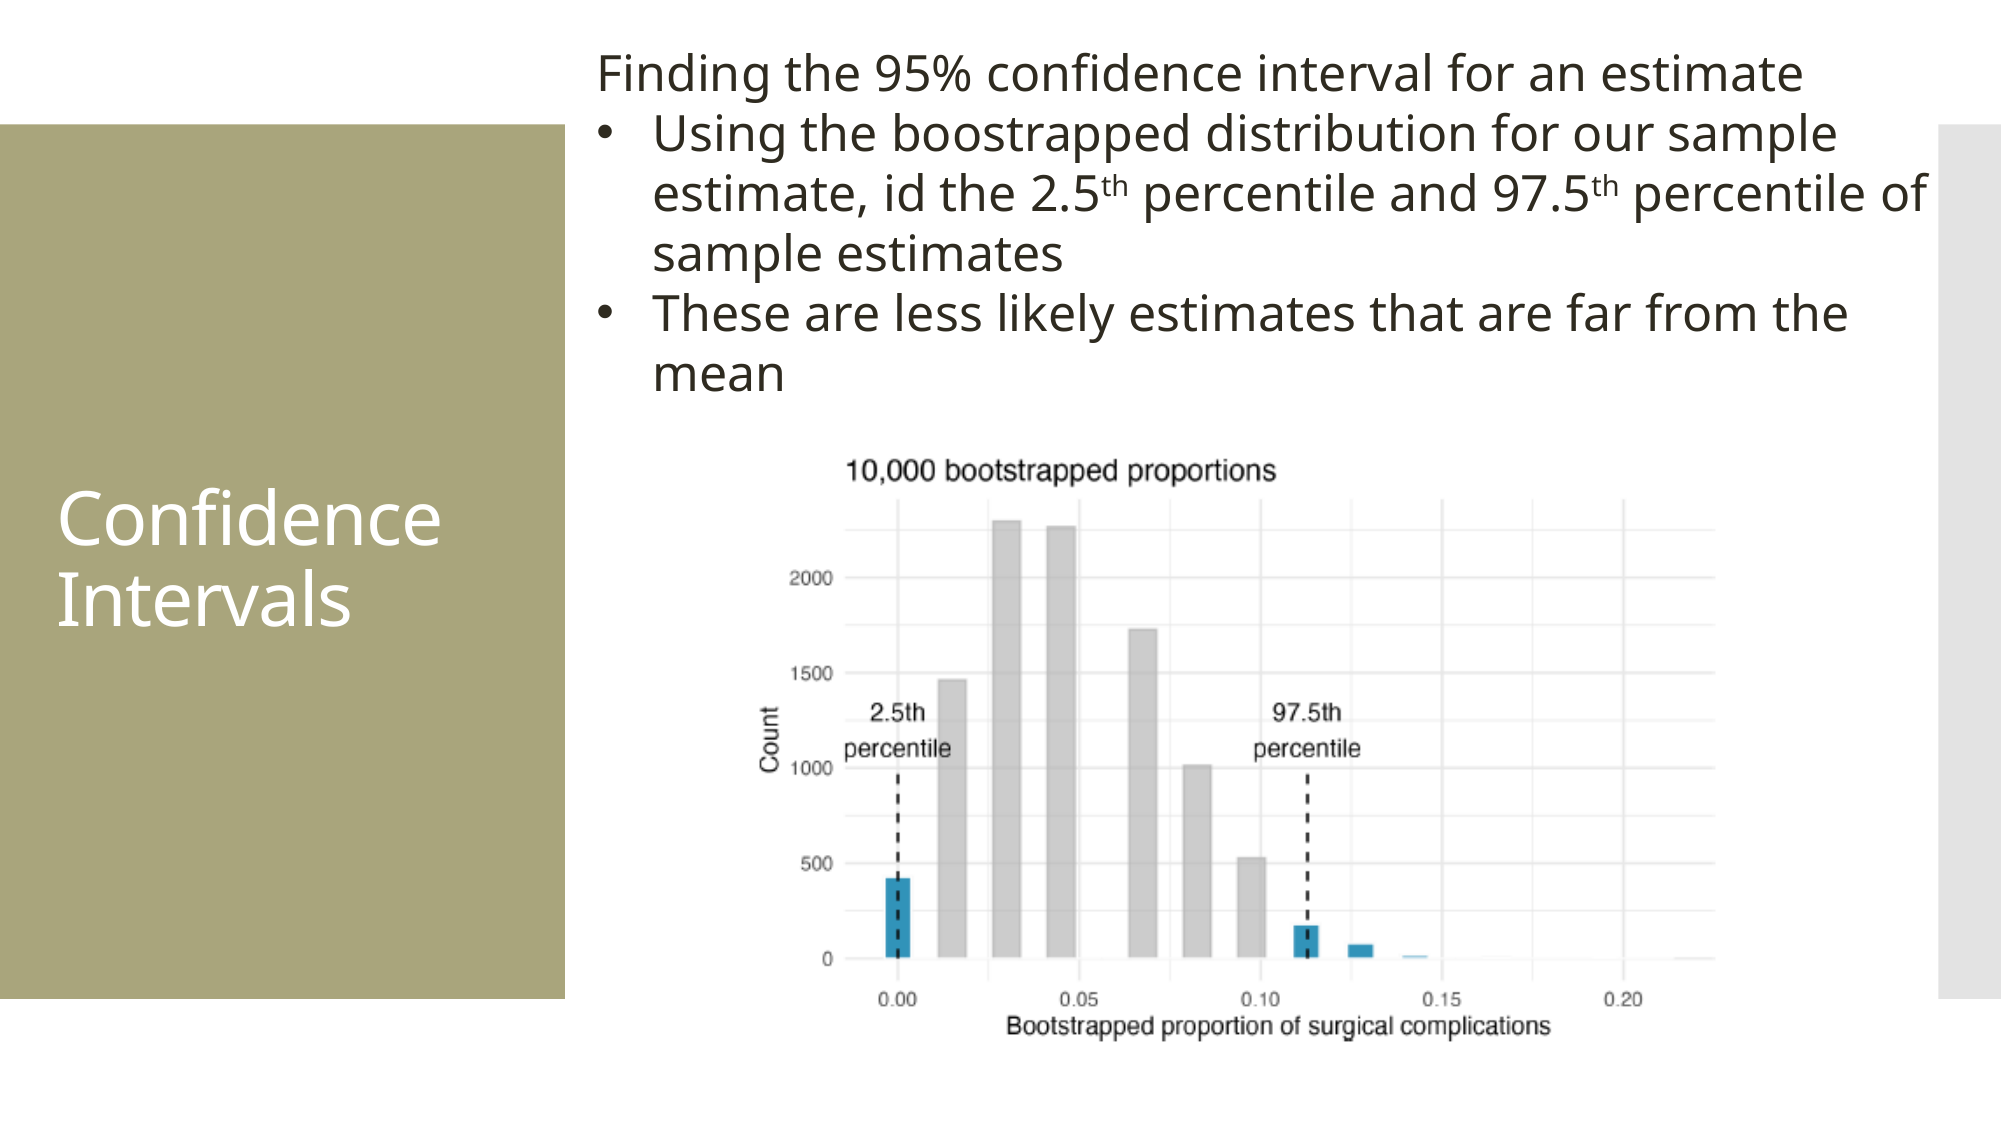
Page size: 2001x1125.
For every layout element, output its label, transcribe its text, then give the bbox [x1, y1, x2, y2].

text_box Finding the 95% confidence interval for an estimate Using the boostrapped distribution for our sample estimate, id the 2.5th percentile and 97.5th percentile of sample estimates These are less likely estimates that are far from the mean [581, 33, 1959, 409]
title Confidence Intervals [41, 184, 525, 940]
picture [697, 412, 1742, 1061]
